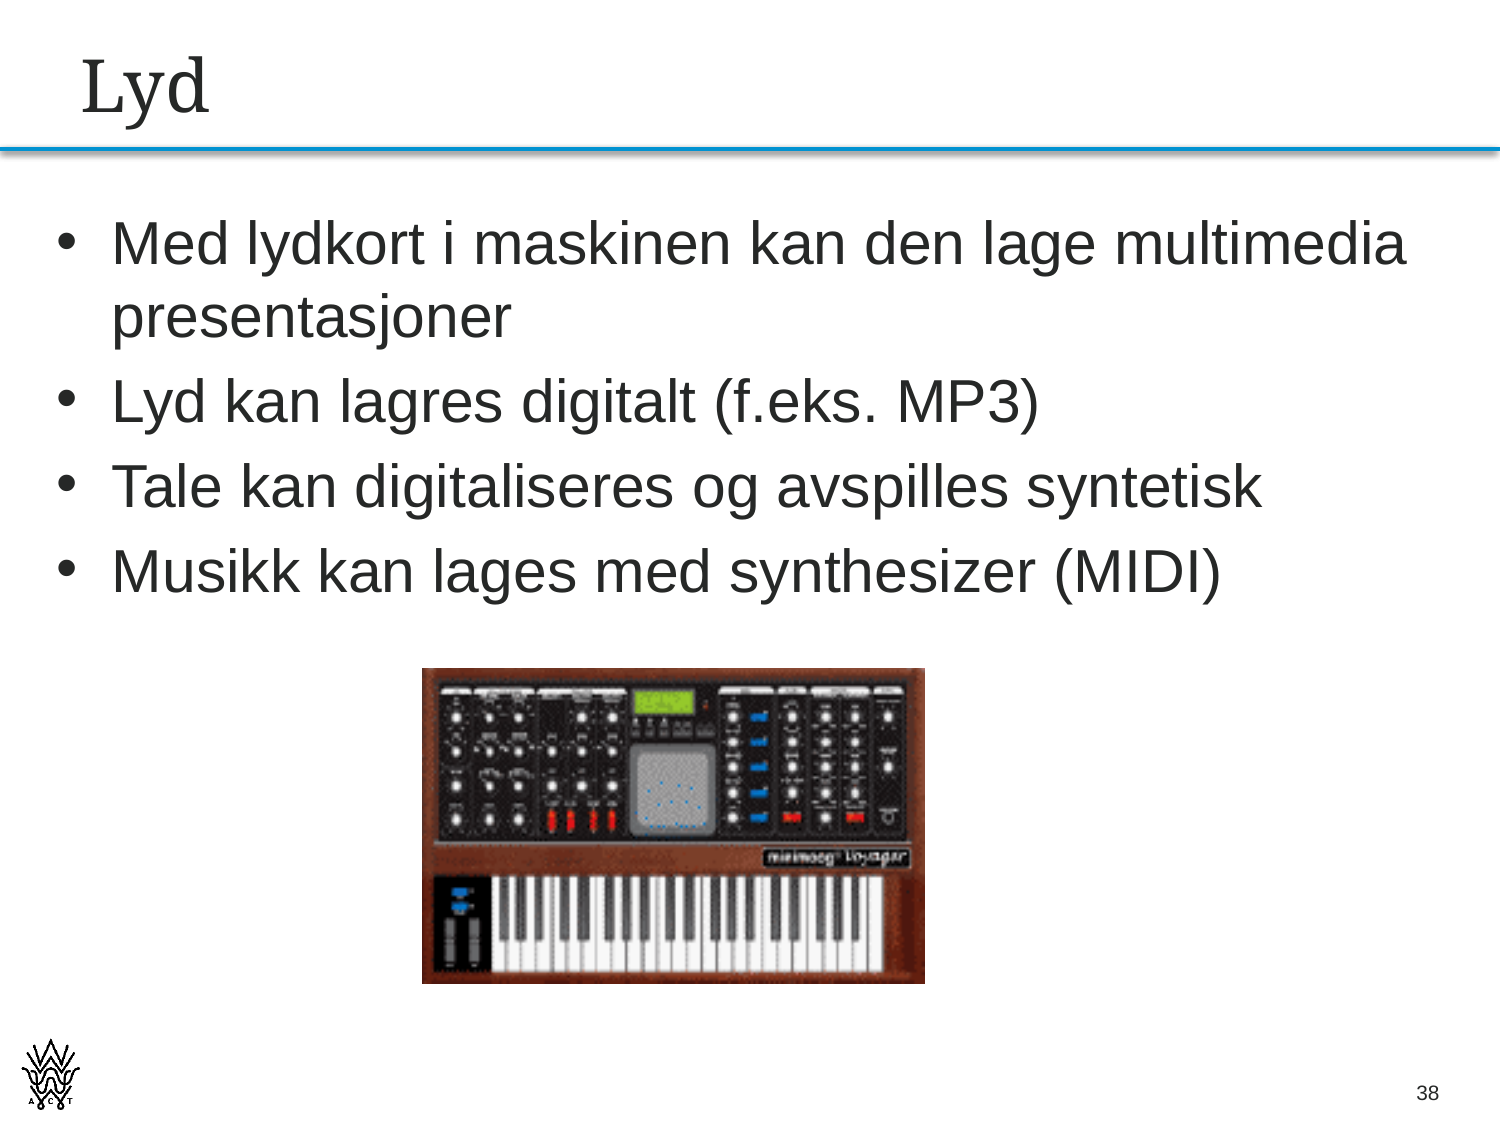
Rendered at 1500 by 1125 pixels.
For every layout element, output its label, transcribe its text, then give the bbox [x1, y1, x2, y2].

picture [0, 1023, 101, 1125]
list Med lydkort i maskinen kan den lage multimedia presentasjoner Lyd kan lagres digitalt (f.eks. MP3) Tale kan digitaliseres og avspilles syntetisk Musikk kan lages med synthesizer (MIDI) [41, 196, 1434, 615]
slide_number 38 [1104, 1062, 1455, 1123]
picture [422, 668, 925, 985]
title Lyd [64, 30, 1416, 136]
